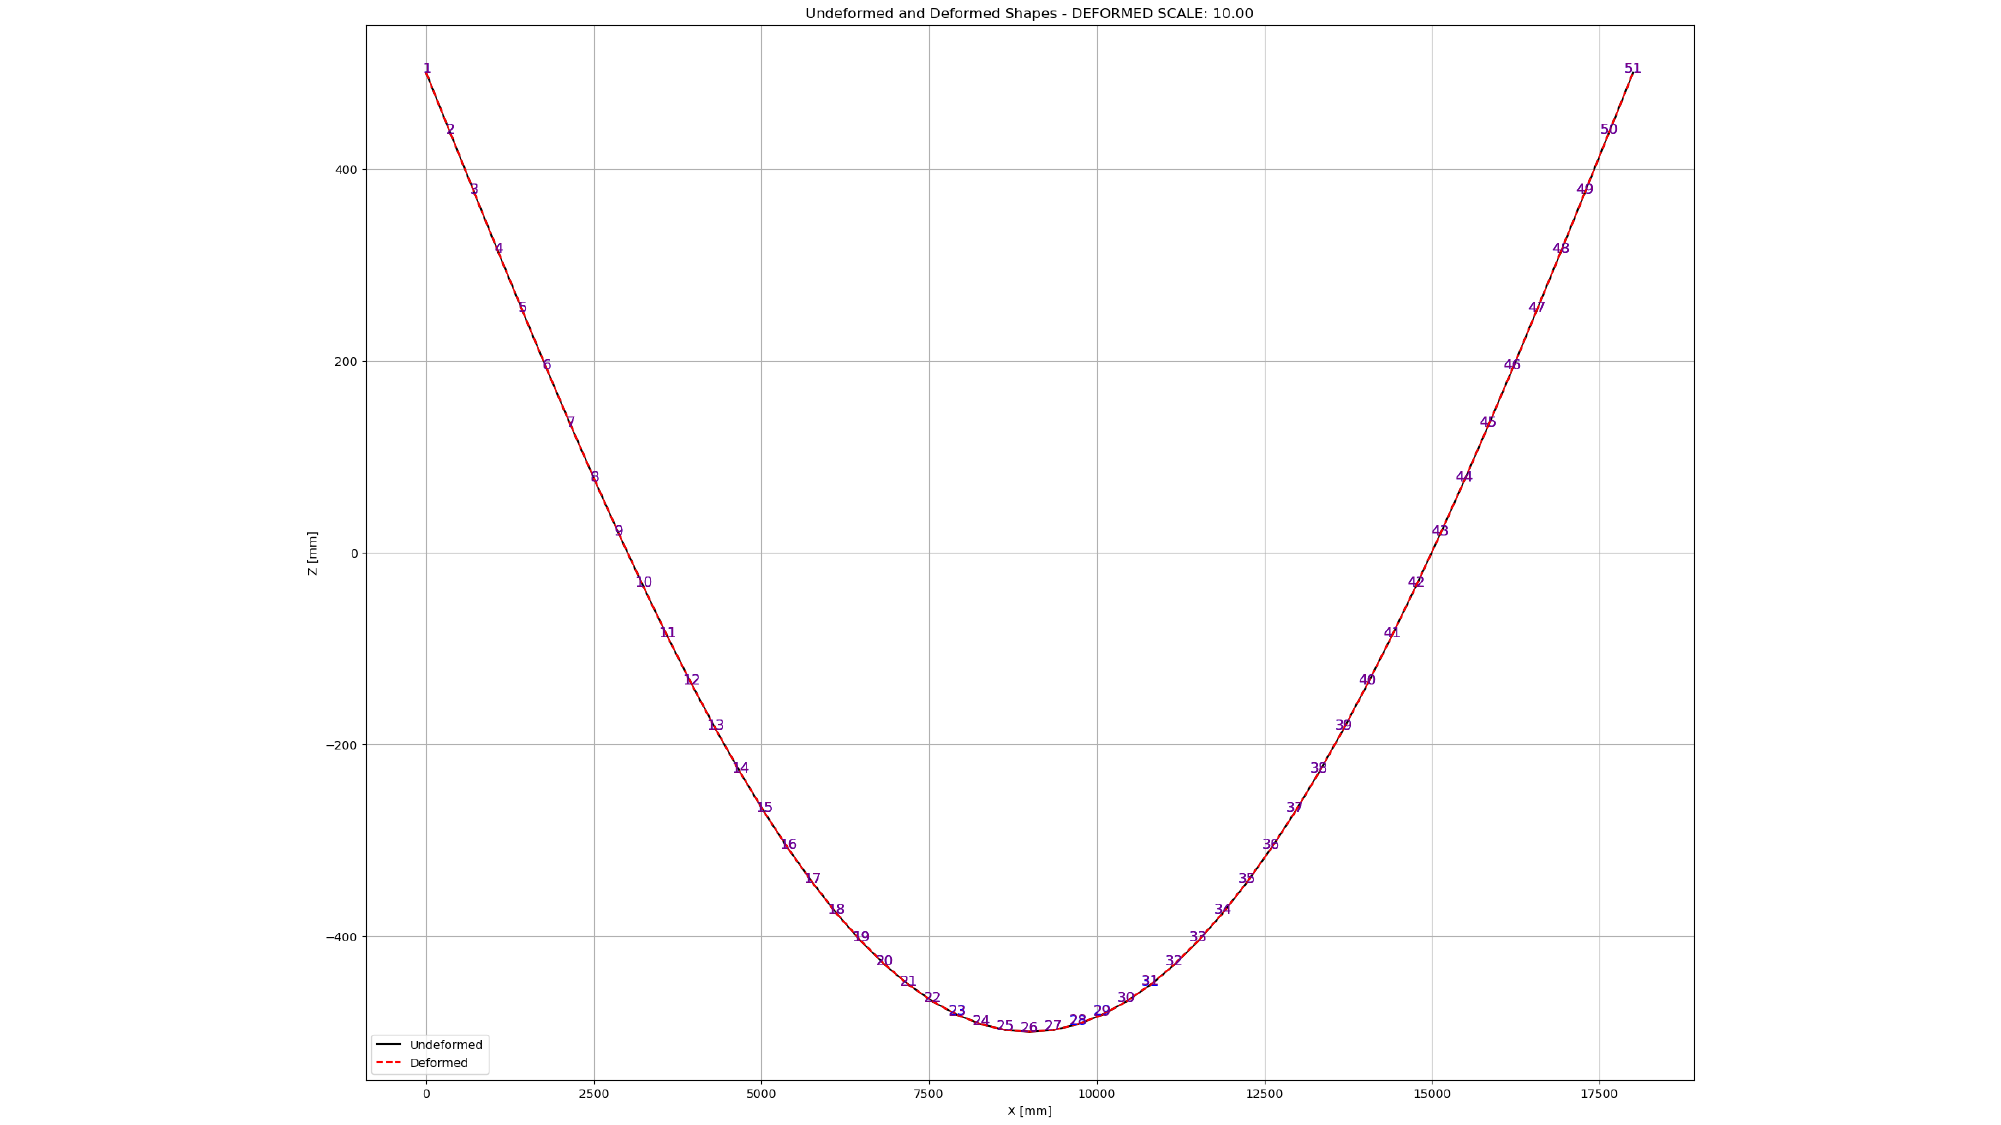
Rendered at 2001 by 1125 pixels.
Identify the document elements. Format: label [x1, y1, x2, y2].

picture [299, 0, 1701, 1125]
